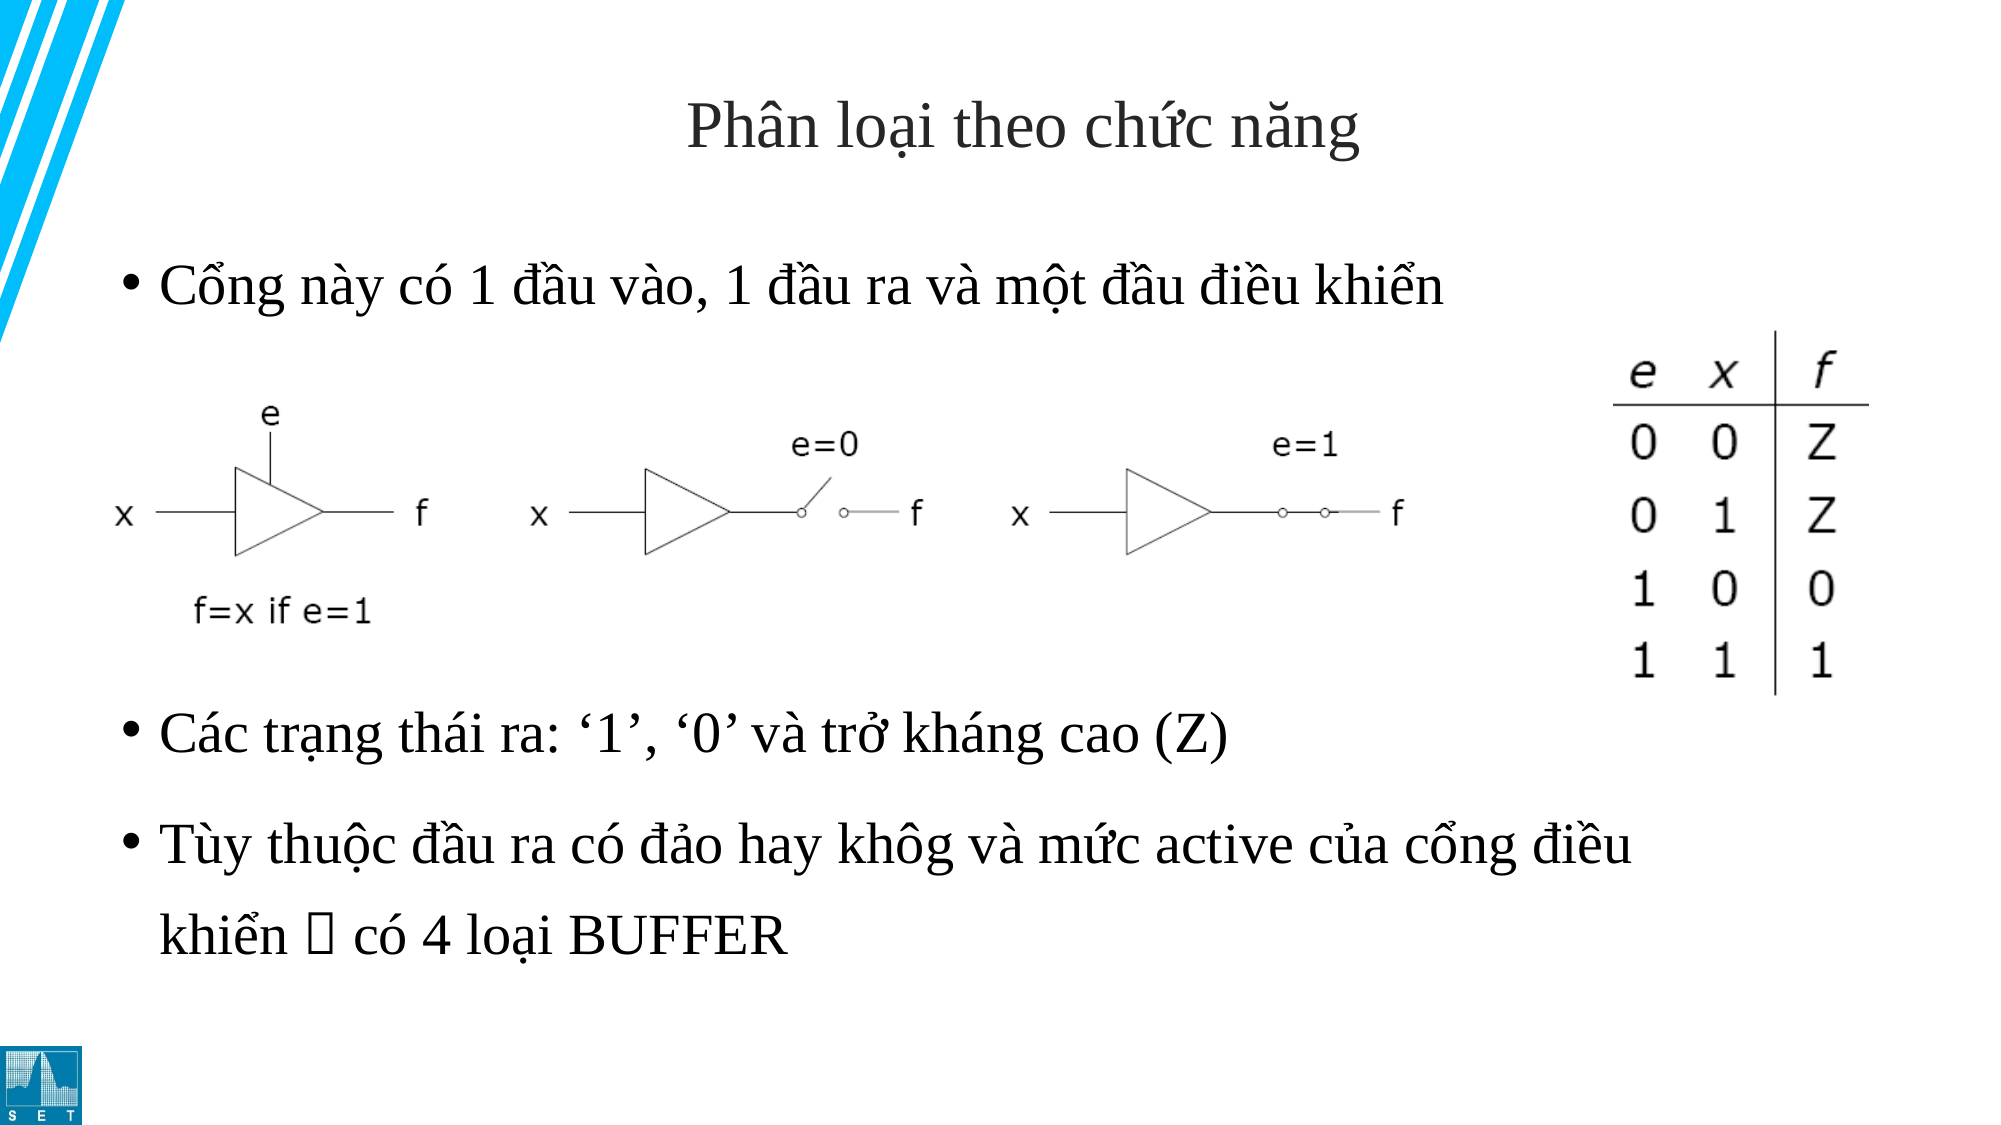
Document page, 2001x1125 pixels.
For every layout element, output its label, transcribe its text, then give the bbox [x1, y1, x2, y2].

picture [81, 393, 447, 643]
picture [517, 426, 1407, 561]
picture [1612, 324, 1869, 710]
picture [38, 1110, 45, 1121]
list Phân loại theo chức năng [147, 47, 1901, 178]
text_box Cổng này có 1 đầu vào, 1 đầu ra và một đầu điều khiển Các trạng thái ra: ‘1’, ‘0’ và trở kháng cao (Z) Tùy thuộc đầu ra có đảo hay khôg và mức active của cổng điều khiển  có 4 loại BUFFER [106, 218, 1754, 996]
picture [9, 1110, 16, 1121]
picture [6, 1051, 78, 1106]
picture [67, 1110, 74, 1120]
